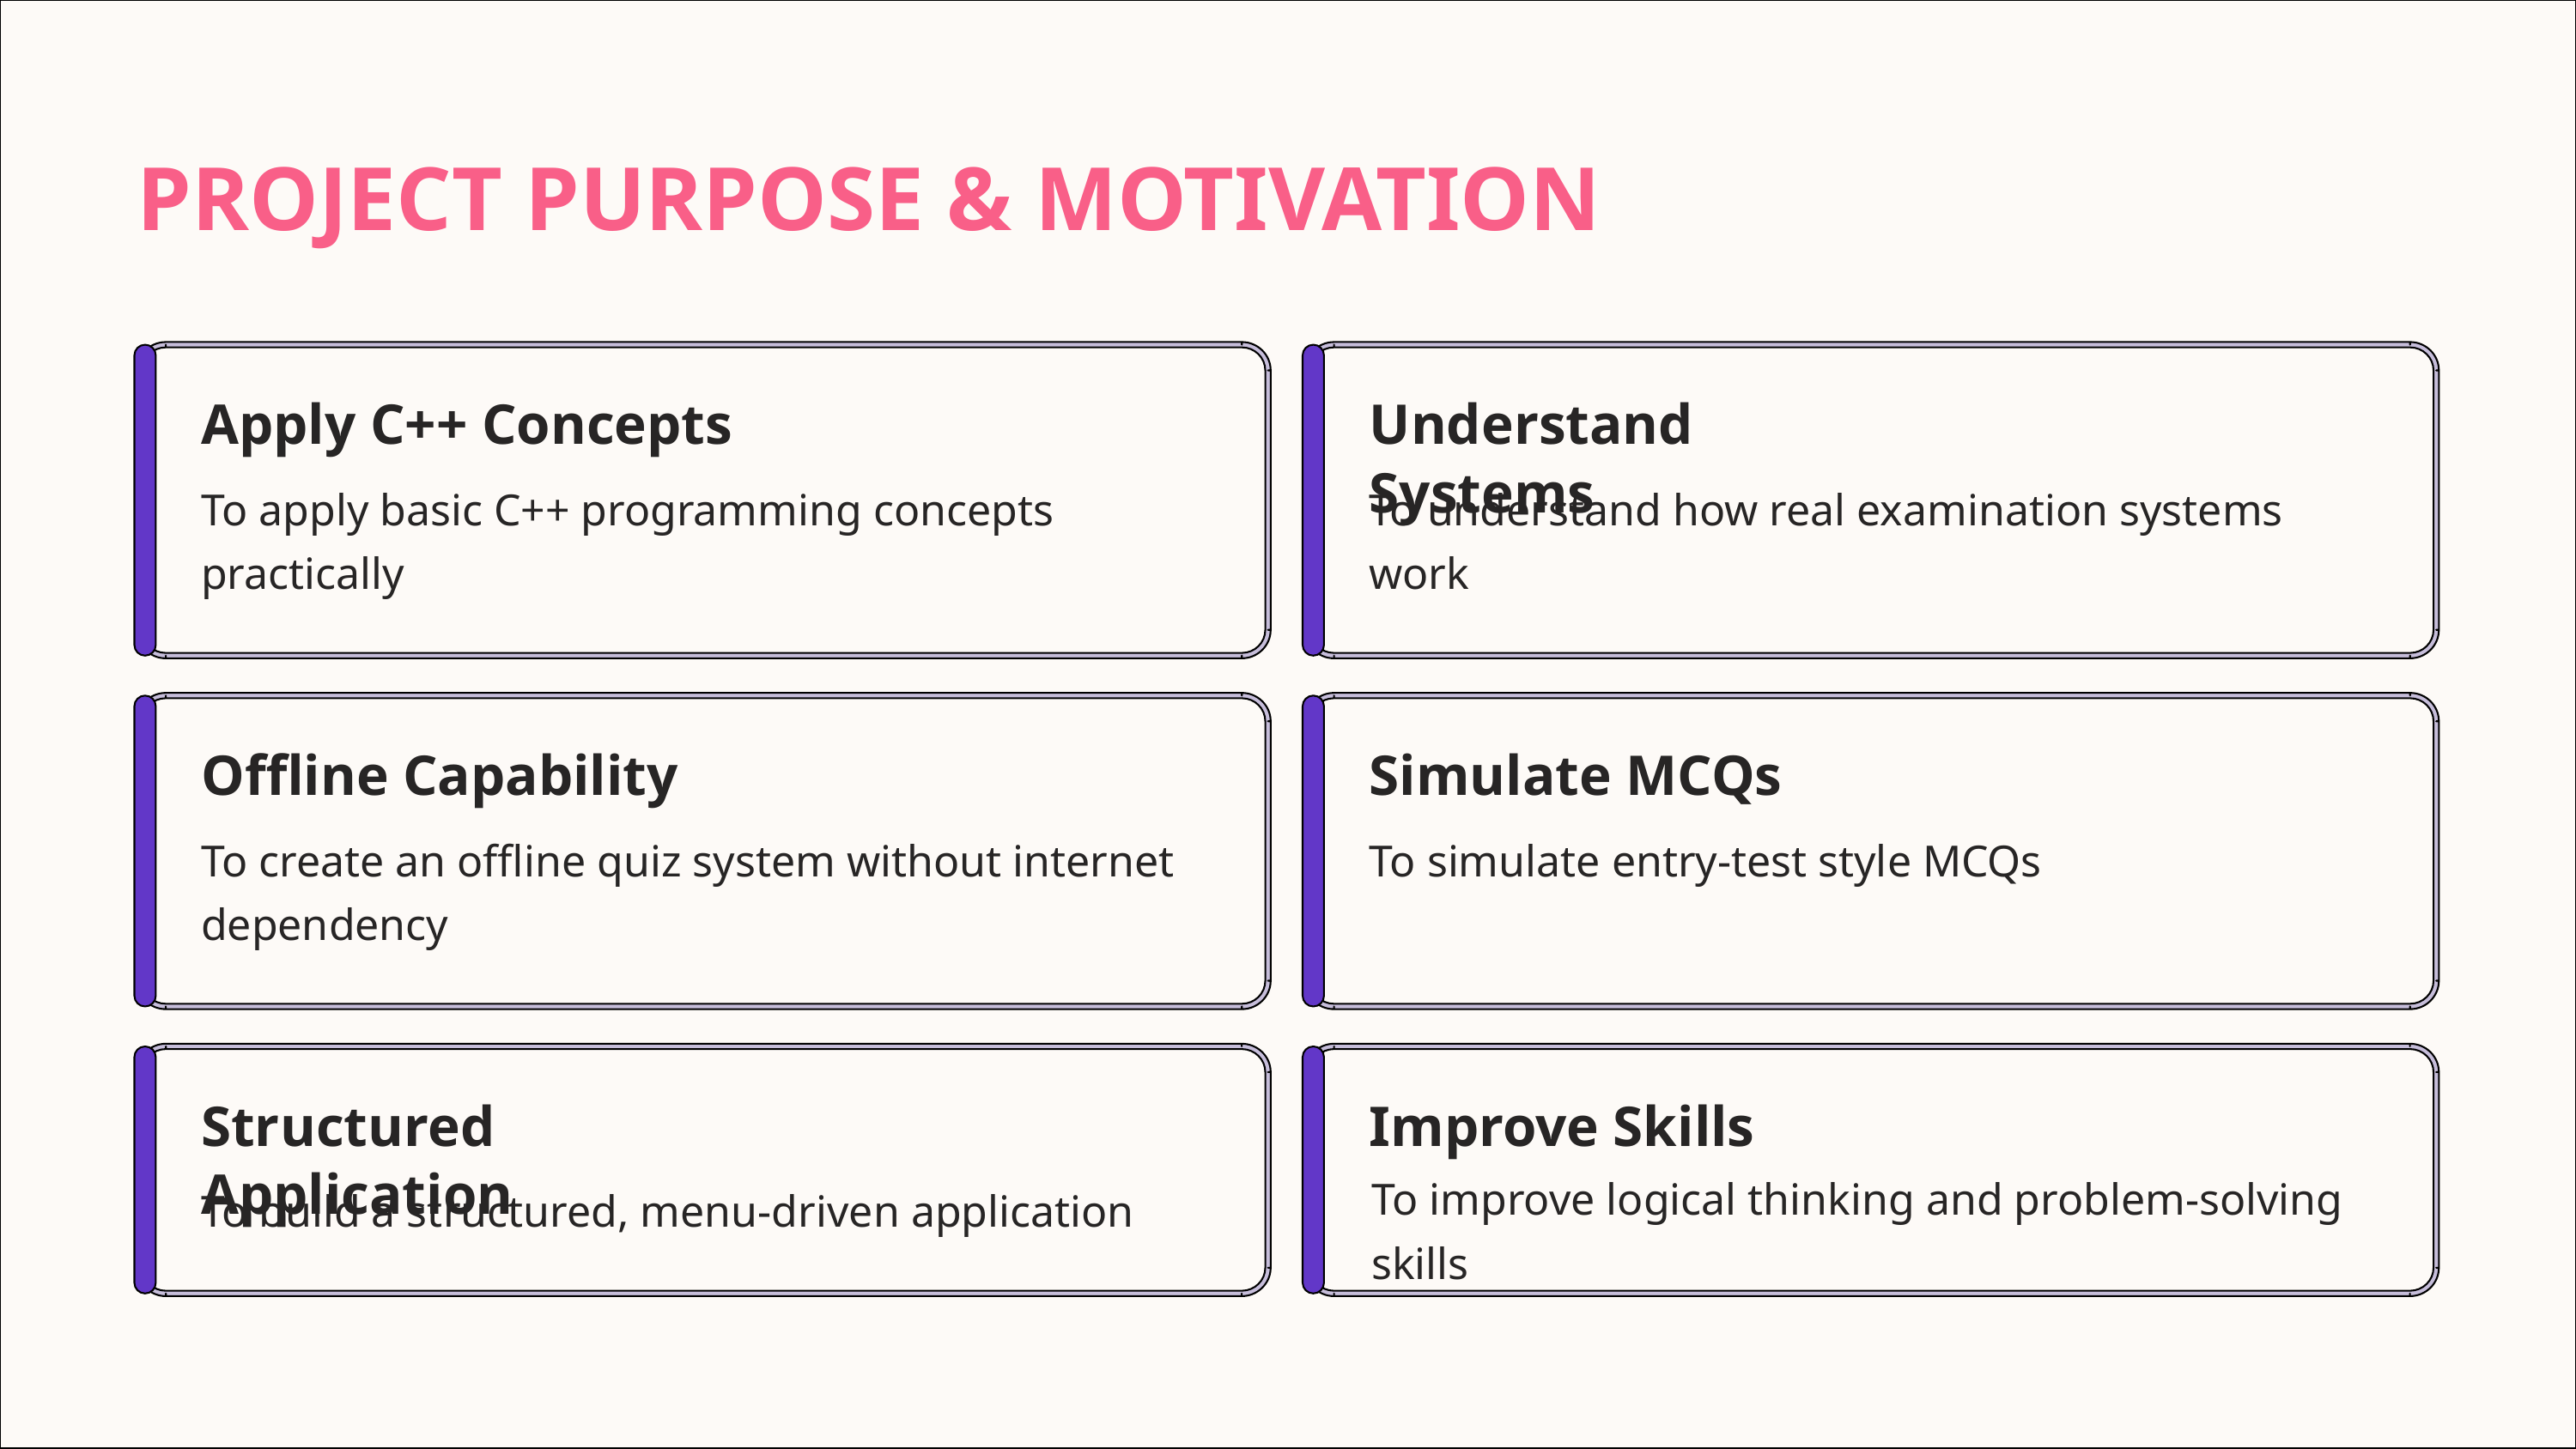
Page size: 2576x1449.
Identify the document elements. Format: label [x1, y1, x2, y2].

text_box [134, 344, 156, 656]
text_box [134, 1046, 156, 1294]
text_box [137, 342, 1272, 659]
text_box [137, 1043, 1272, 1297]
text_box [137, 692, 1272, 1009]
text_box [0, 0, 2576, 1449]
text_box [1302, 1046, 1325, 1294]
text_box [1302, 695, 1325, 1007]
text_box [1304, 1043, 2439, 1297]
text_box [1304, 692, 2439, 1009]
text_box [134, 695, 156, 1007]
text_box [1304, 342, 2439, 659]
text_box [1302, 344, 1325, 656]
